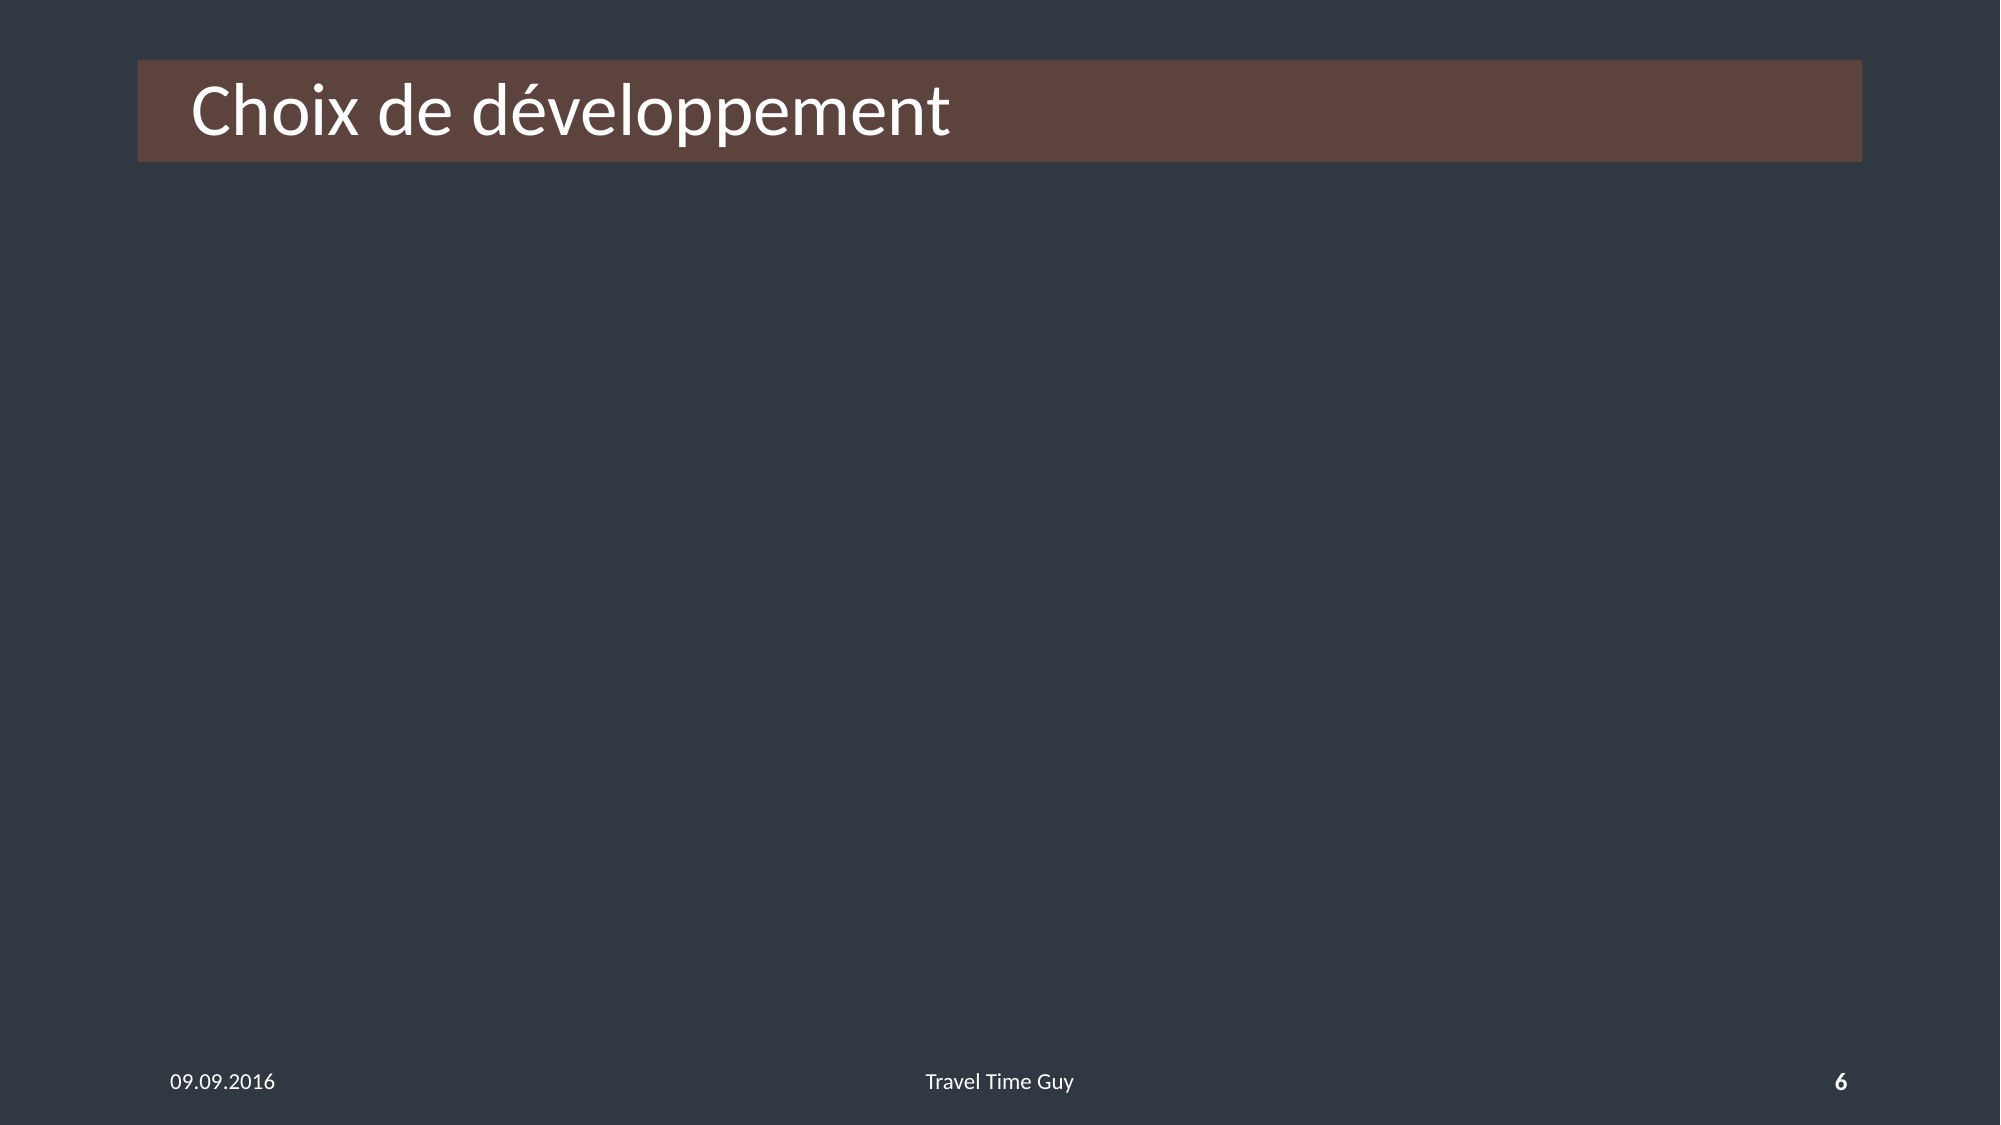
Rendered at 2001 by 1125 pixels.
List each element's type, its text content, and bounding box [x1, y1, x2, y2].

slide_number 6 [1412, 1058, 1863, 1103]
footer Travel Time Guy [662, 1058, 1338, 1103]
title Choix de développement [136, 59, 1863, 163]
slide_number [137, 1058, 588, 1103]
